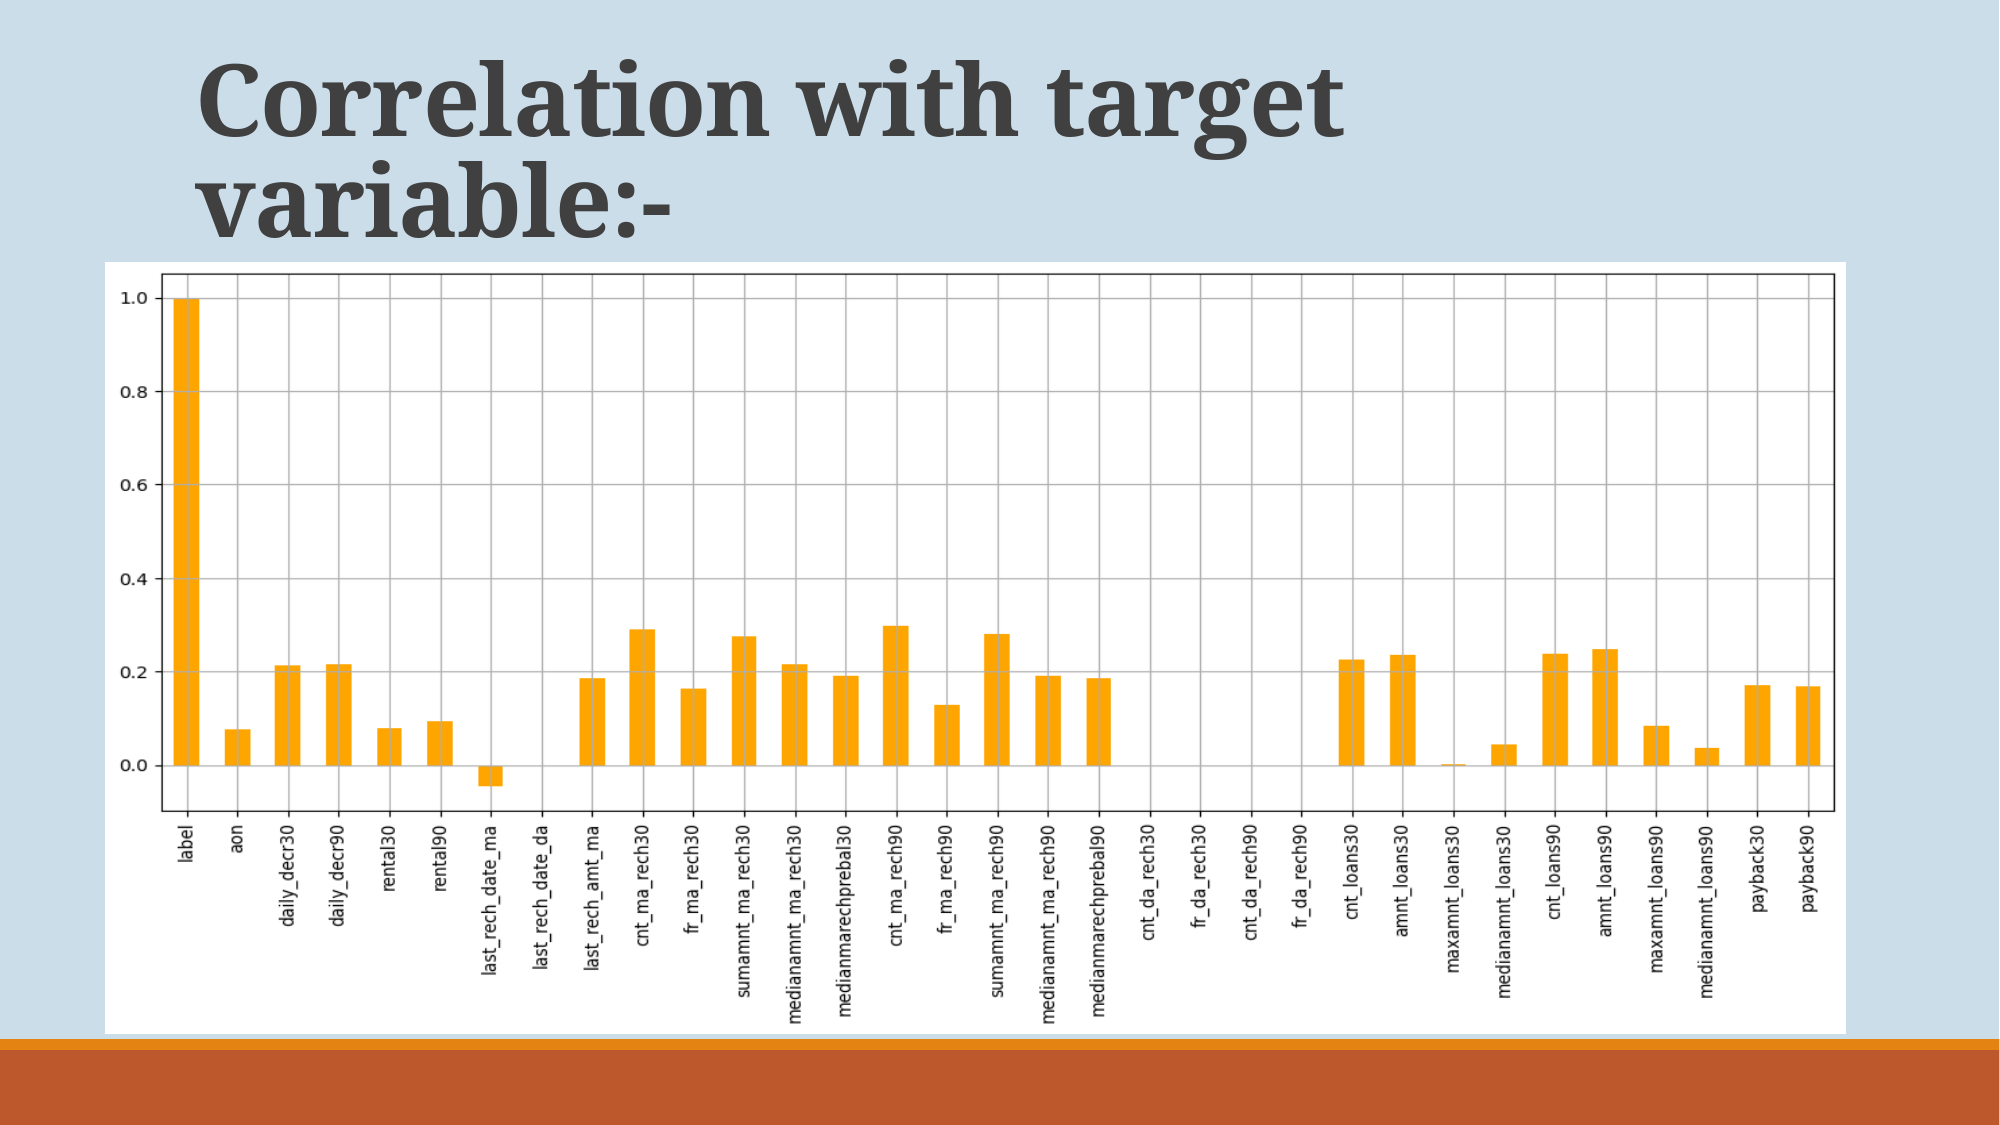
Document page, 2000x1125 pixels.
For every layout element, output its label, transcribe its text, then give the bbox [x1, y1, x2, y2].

title Correlation with target variable:- [179, 47, 1830, 258]
picture [105, 261, 1846, 1034]
